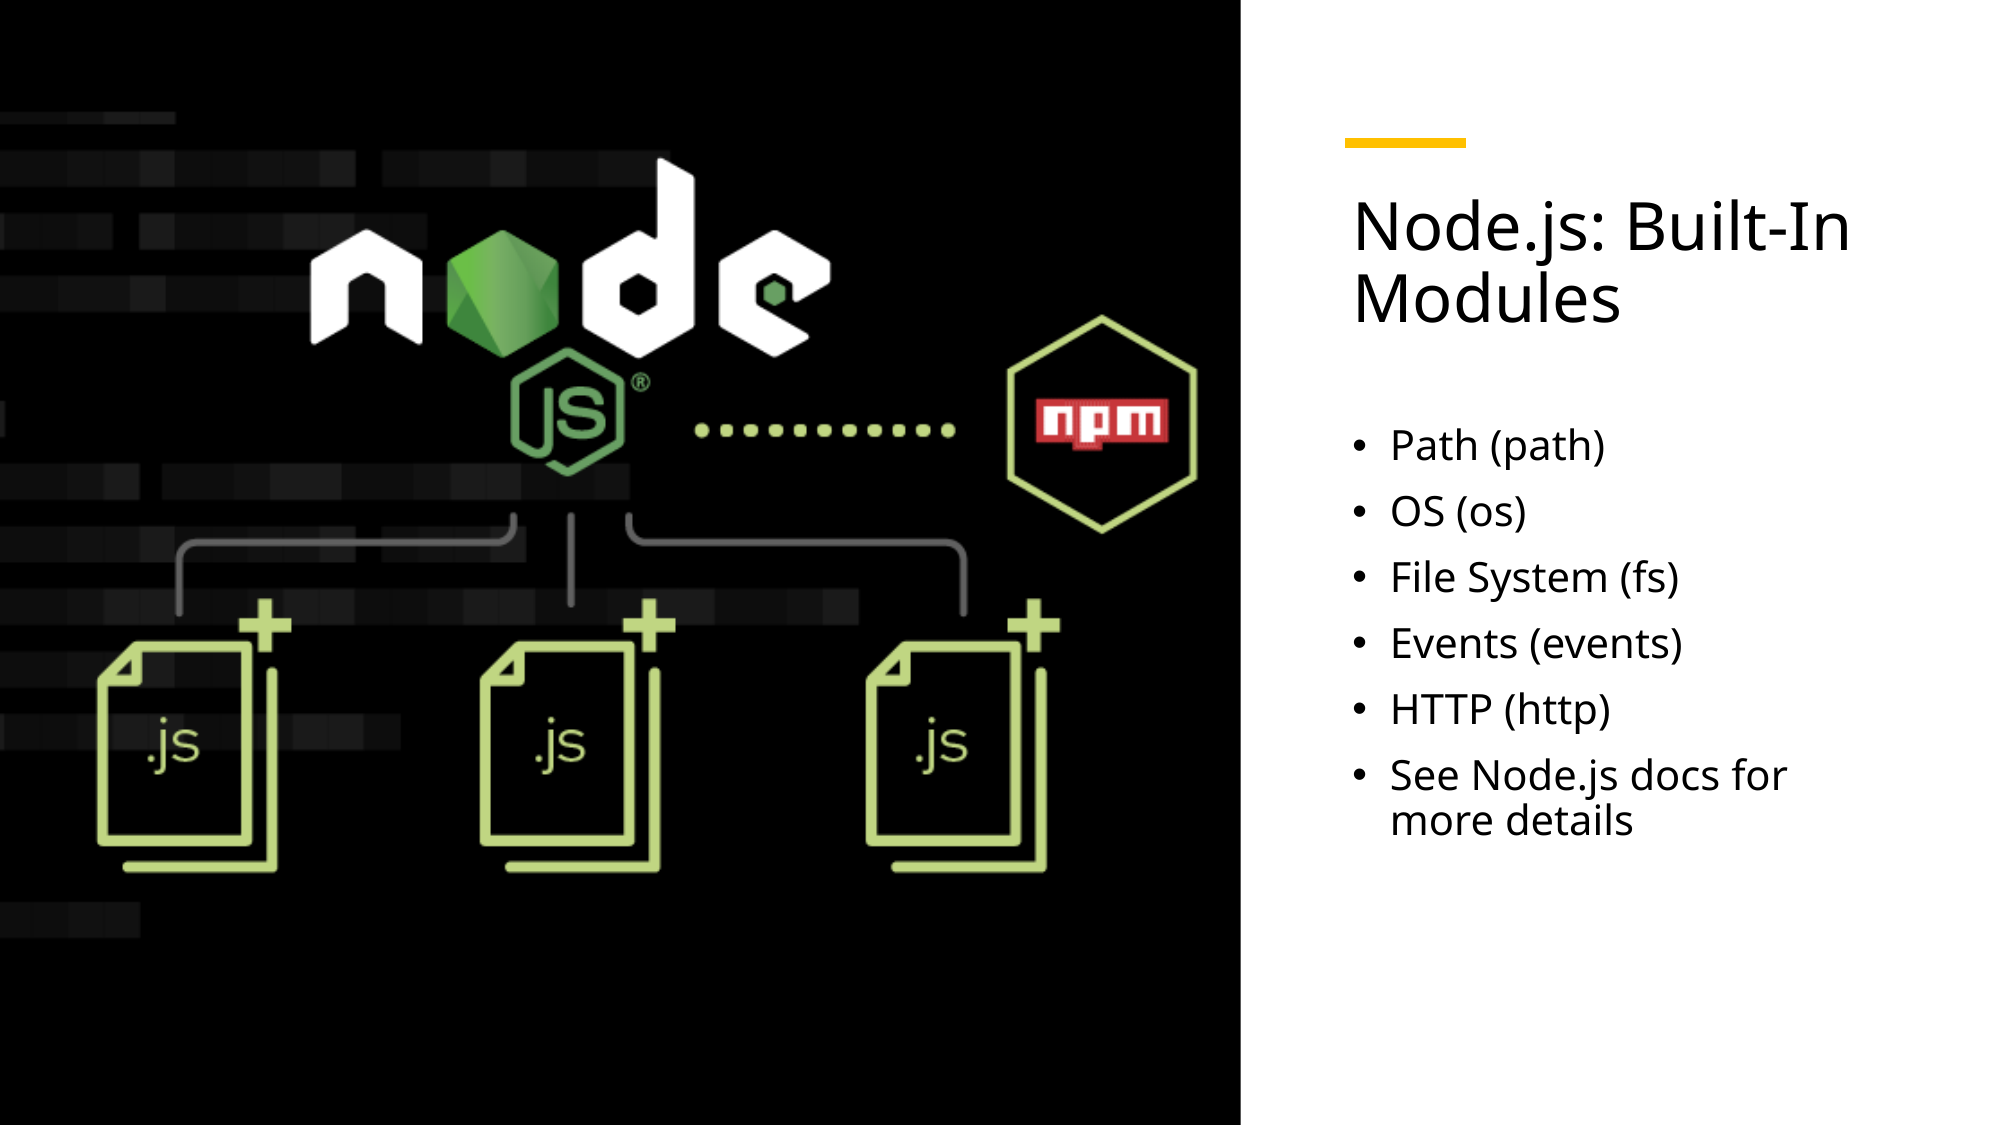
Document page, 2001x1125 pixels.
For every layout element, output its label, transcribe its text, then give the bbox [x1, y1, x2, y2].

list Path (path) OS (os) File System (fs) Events (events) HTTP (http) See Node.js docs for more details [1337, 417, 1901, 1008]
title Node.js: Built-In Modules [1337, 185, 1901, 417]
picture [0, 0, 1241, 1125]
